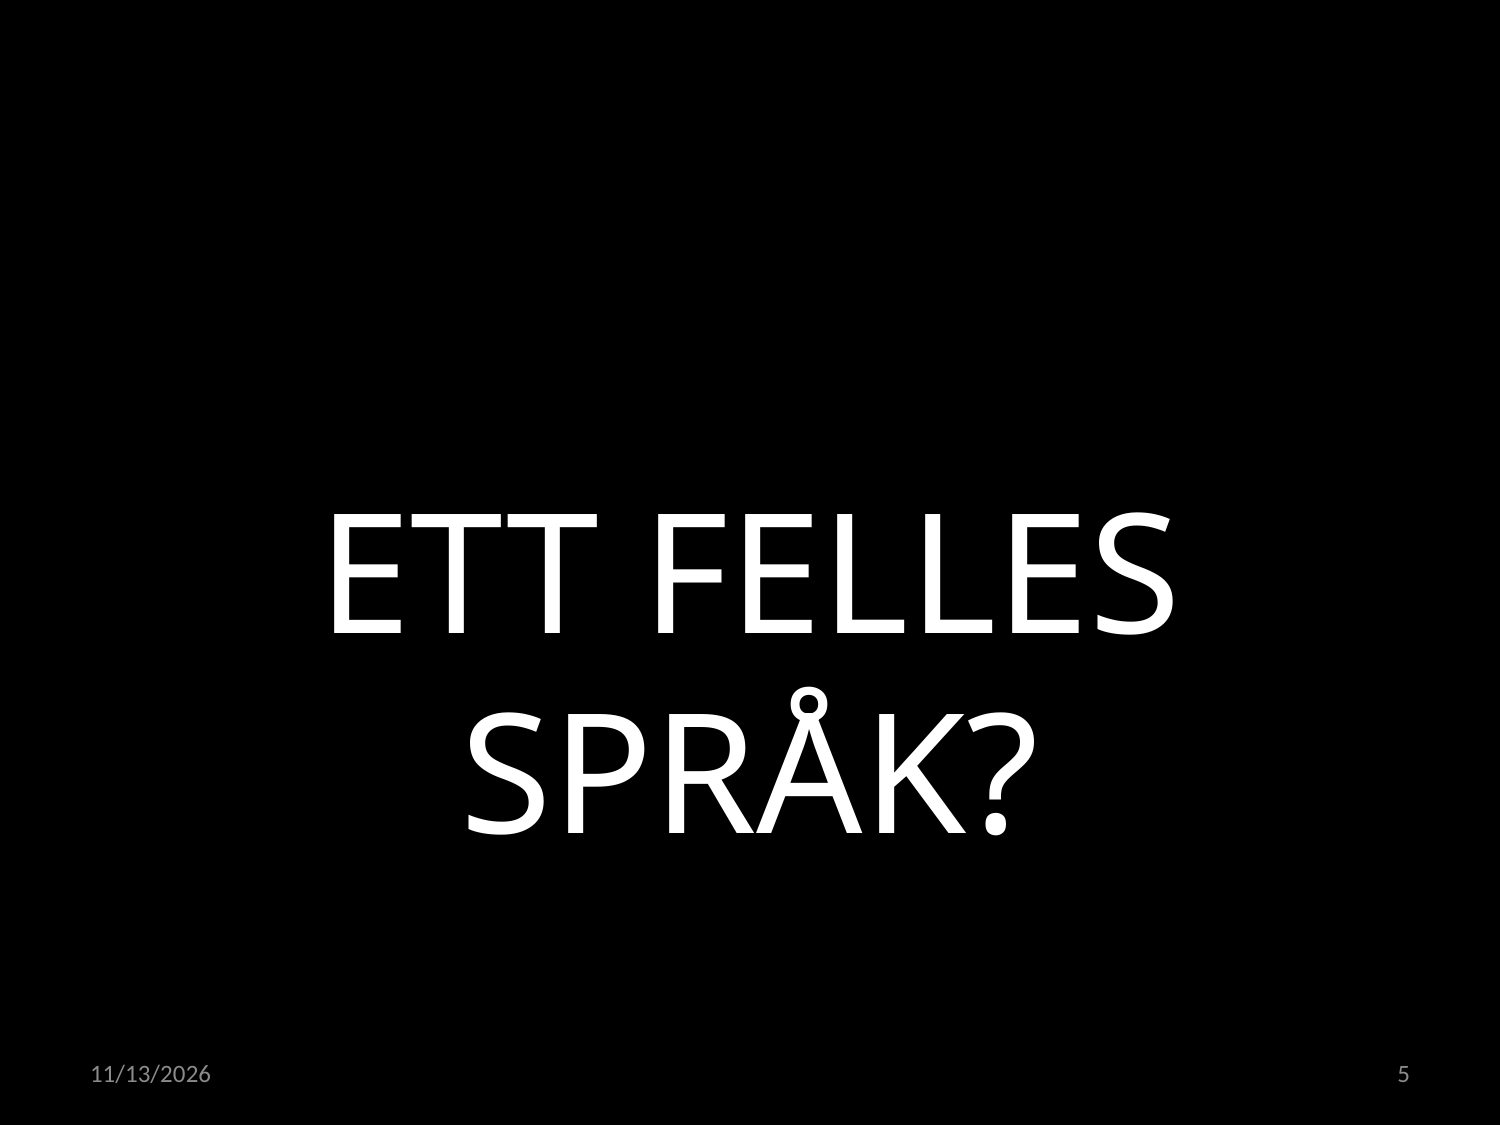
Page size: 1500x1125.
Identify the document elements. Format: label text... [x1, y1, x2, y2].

slide_number 5 [1074, 1042, 1425, 1103]
text_box ETT FELLES SPRÅK? [0, 459, 1500, 561]
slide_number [75, 1042, 425, 1103]
